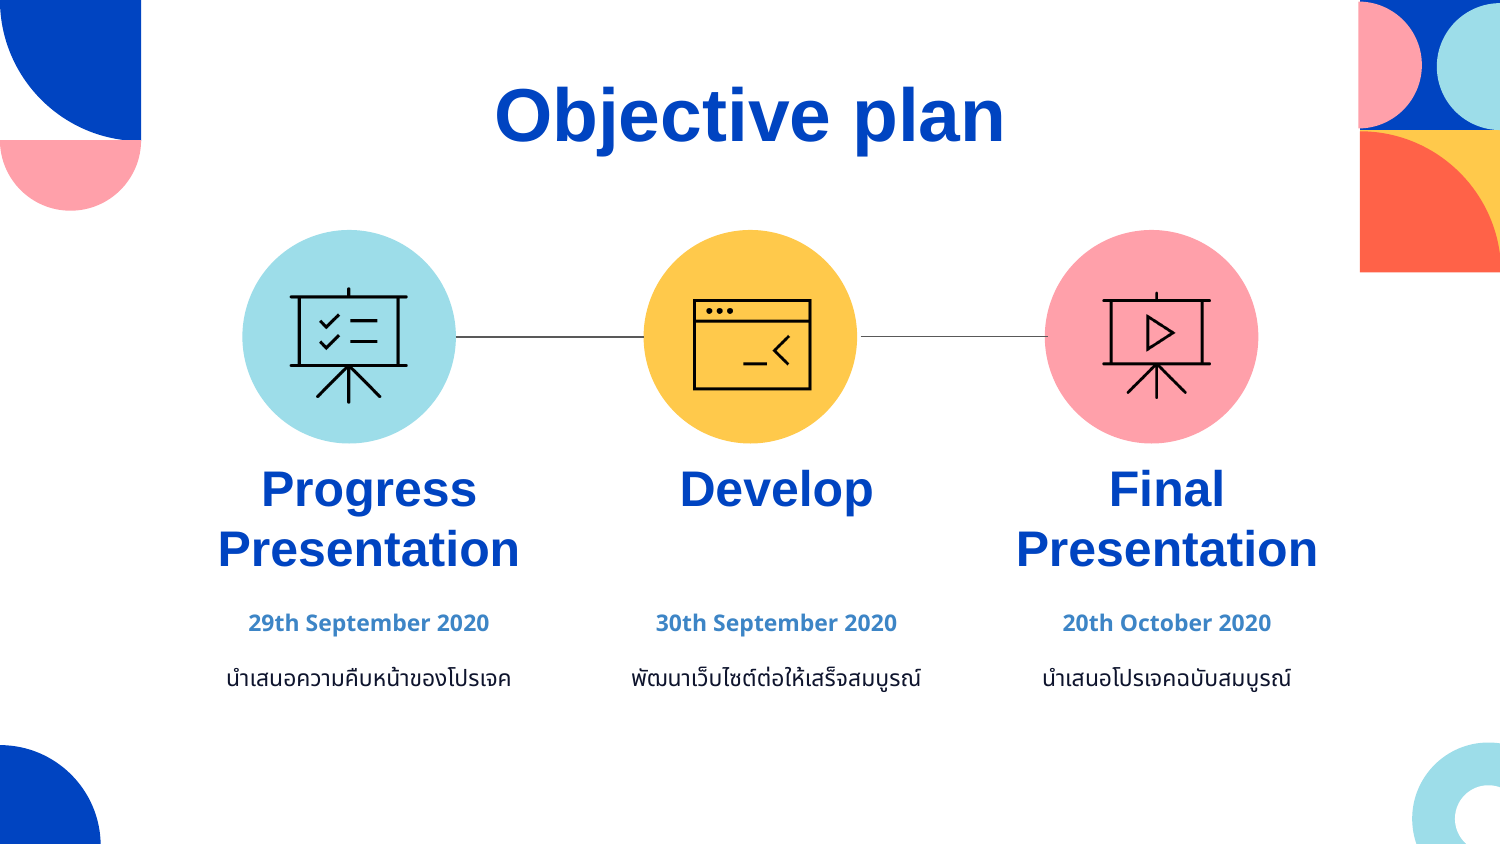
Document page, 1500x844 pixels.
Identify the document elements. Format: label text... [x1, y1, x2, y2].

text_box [198, 229, 540, 692]
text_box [1000, 229, 1334, 692]
text_box [0, 0, 142, 140]
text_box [599, 229, 954, 692]
text_box [1359, 131, 1500, 273]
text_box [0, 745, 101, 844]
text_box [1360, 0, 1500, 130]
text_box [1411, 742, 1500, 844]
picture [681, 274, 823, 416]
text_box [1358, 1, 1422, 129]
picture [272, 268, 426, 422]
text_box [244, 44, 1162, 170]
text_box [1436, 3, 1500, 131]
picture [1086, 274, 1228, 416]
text_box [1359, 129, 1500, 247]
text_box [0, 140, 142, 211]
text_box Objective plan [249, 3, 1252, 156]
